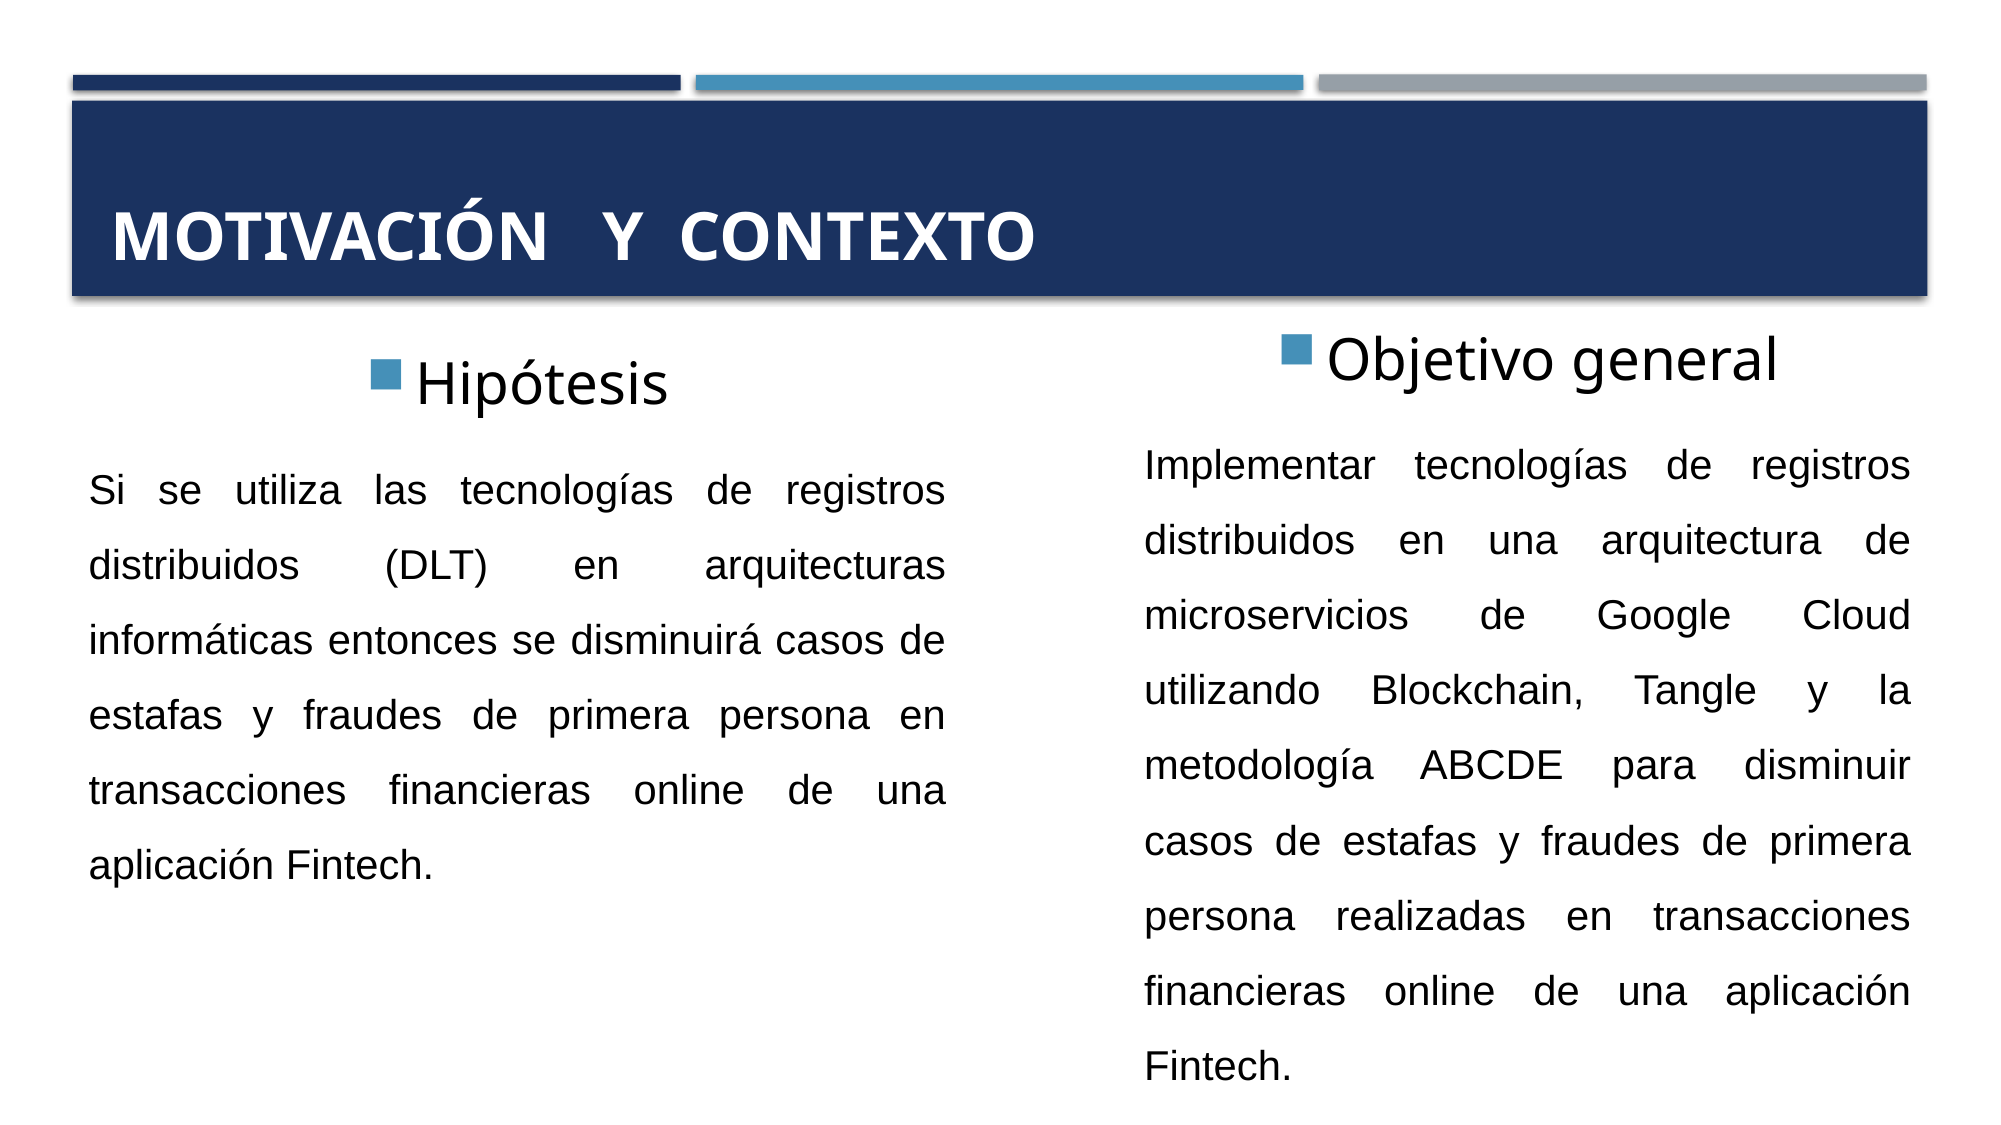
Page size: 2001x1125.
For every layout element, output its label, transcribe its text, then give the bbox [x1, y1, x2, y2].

text_box Objetivo general Implementar tecnologías de registros distribuidos en una arquitectura de microservicios de Google Cloud utilizando Blockchain, Tangle y la metodología ABCDE para disminuir casos de estafas y fraudes de primera persona realizadas en transacciones financieras online de una aplicación Fintech. [1129, 314, 1927, 1125]
title Motivación y contexto [95, 115, 1905, 282]
text_box Hipótesis Si se utiliza las tecnologías de registros distribuidos (DLT) en arquitecturas informáticas entonces se disminuirá casos de estafas y fraudes de primera persona en transacciones financieras online de una aplicación Fintech. [73, 339, 962, 1010]
